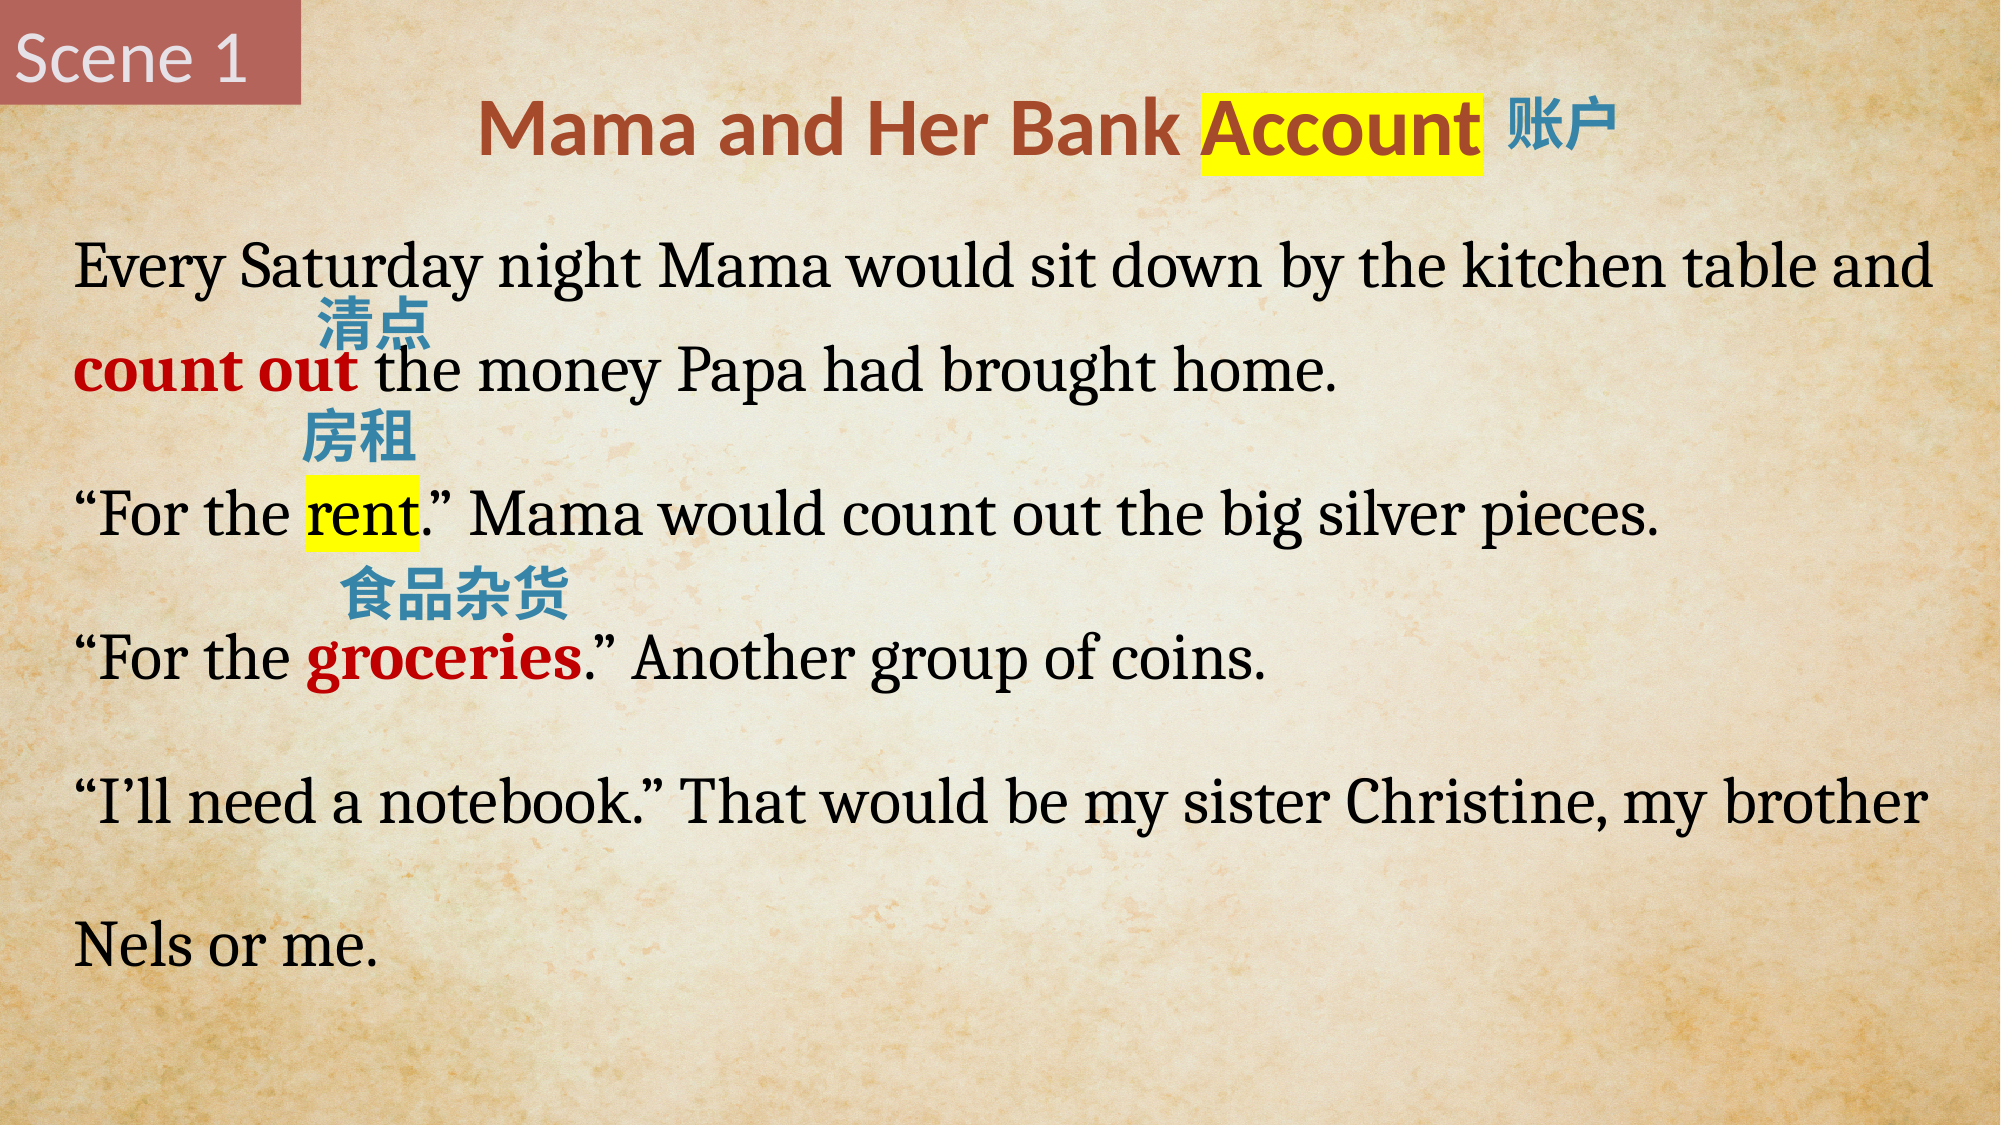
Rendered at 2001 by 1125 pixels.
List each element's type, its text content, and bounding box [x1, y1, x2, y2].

text_box Every Saturday night Mama would sit down by the kitchen table and count out the money Papa had brought home. “For the rent.” Mama would count out the big silver pieces. “For the groceries.” Another group of coins. “I’ll need a notebook.” That would be my sister Christine, my brother Nels or me. [59, 189, 1976, 988]
text_box Mama and Her Bank Account [461, 64, 1505, 180]
text_box 清点 [301, 279, 466, 365]
text_box 房租 [286, 392, 451, 477]
picture [0, 0, 2001, 1125]
text_box 食品杂货 [323, 549, 597, 635]
text_box Scene 1 [0, 0, 302, 105]
text_box 账户 [1491, 79, 1656, 165]
